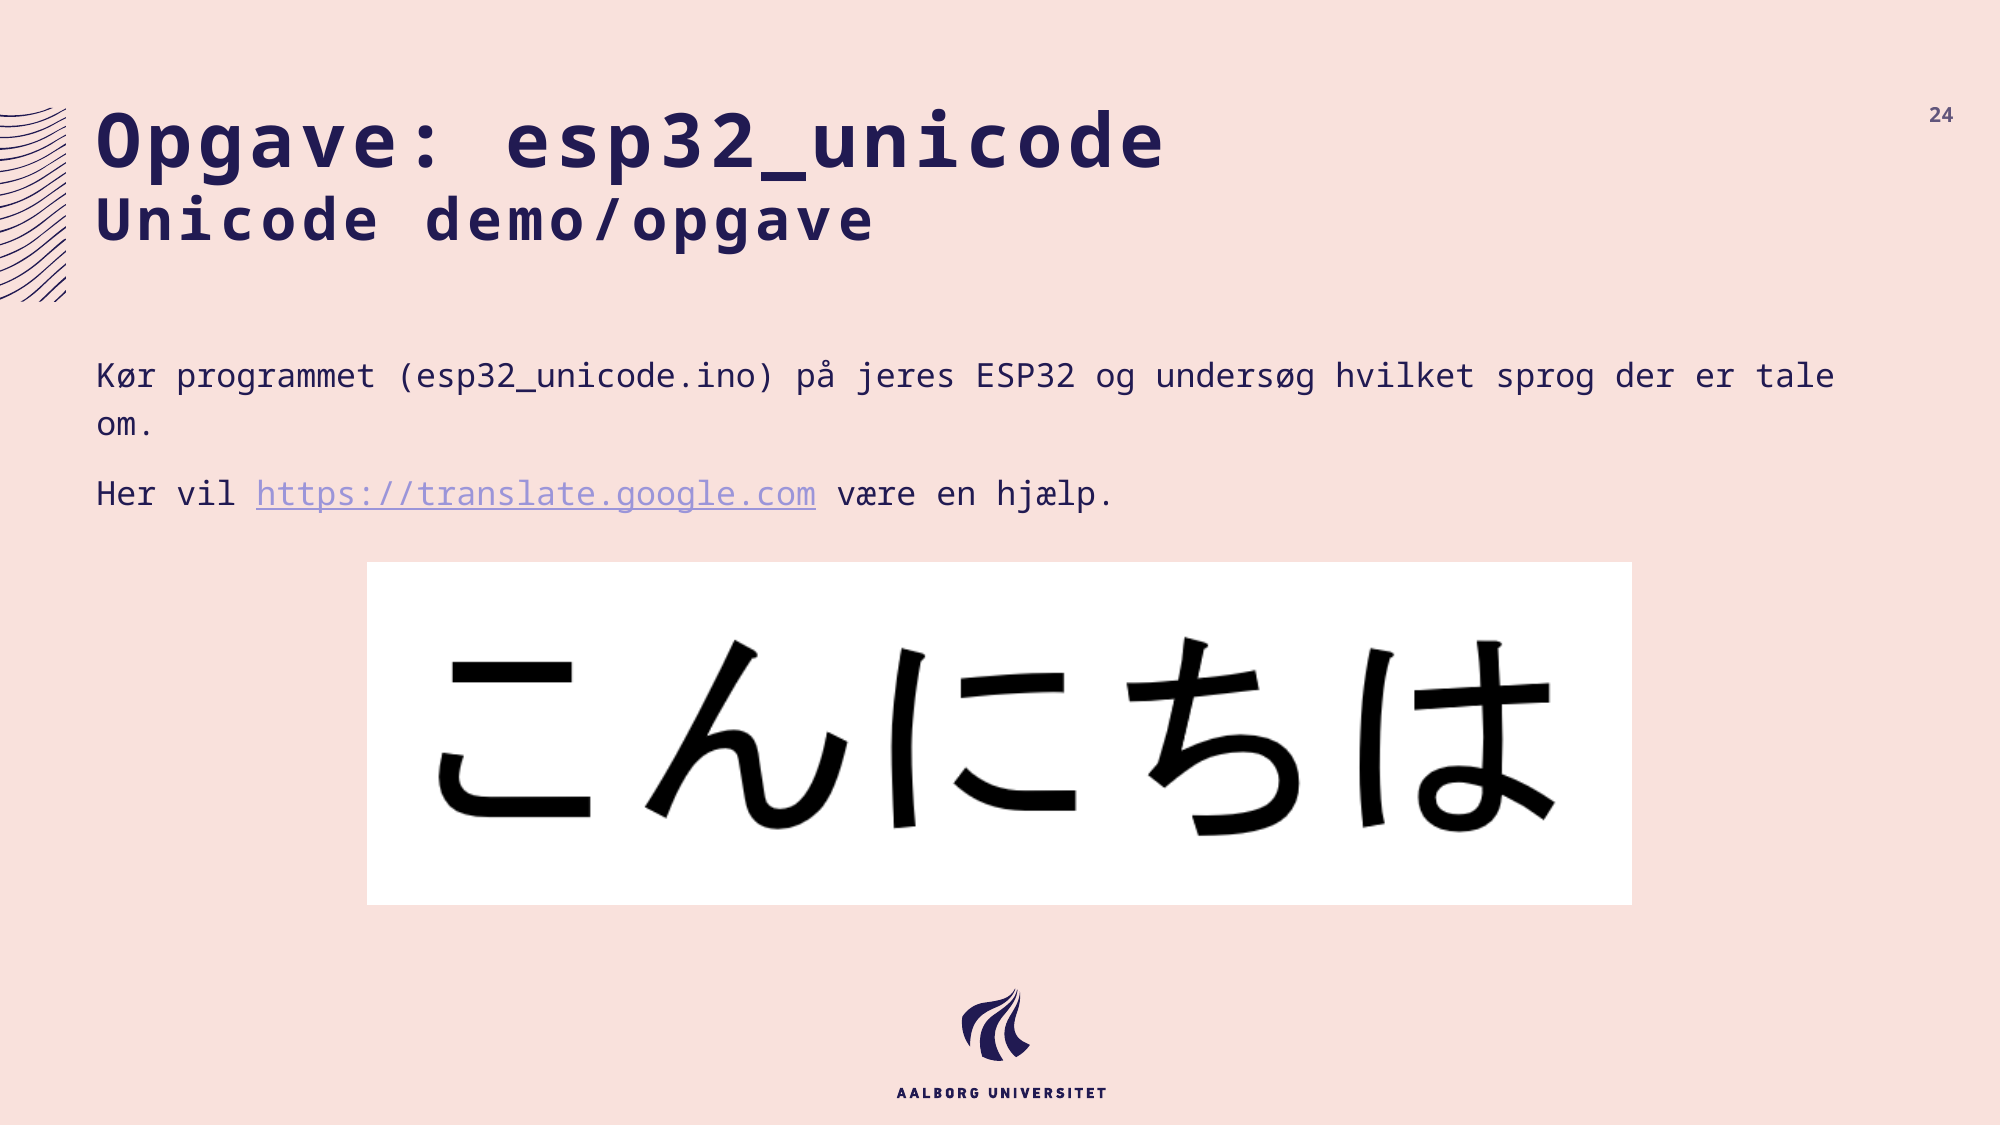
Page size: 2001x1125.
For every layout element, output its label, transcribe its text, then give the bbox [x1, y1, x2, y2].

picture [367, 562, 1633, 905]
title Opgave: esp32_unicode Unicode demo/opgave [96, 60, 1534, 303]
list Kør programmet (esp32_unicode.ino) på jeres ESP32 og undersøg hvilket sprog der er tale om. Her vil https://translate.google.com være en hjælp. [96, 338, 1839, 947]
slide_number 24 [1860, 97, 1954, 135]
